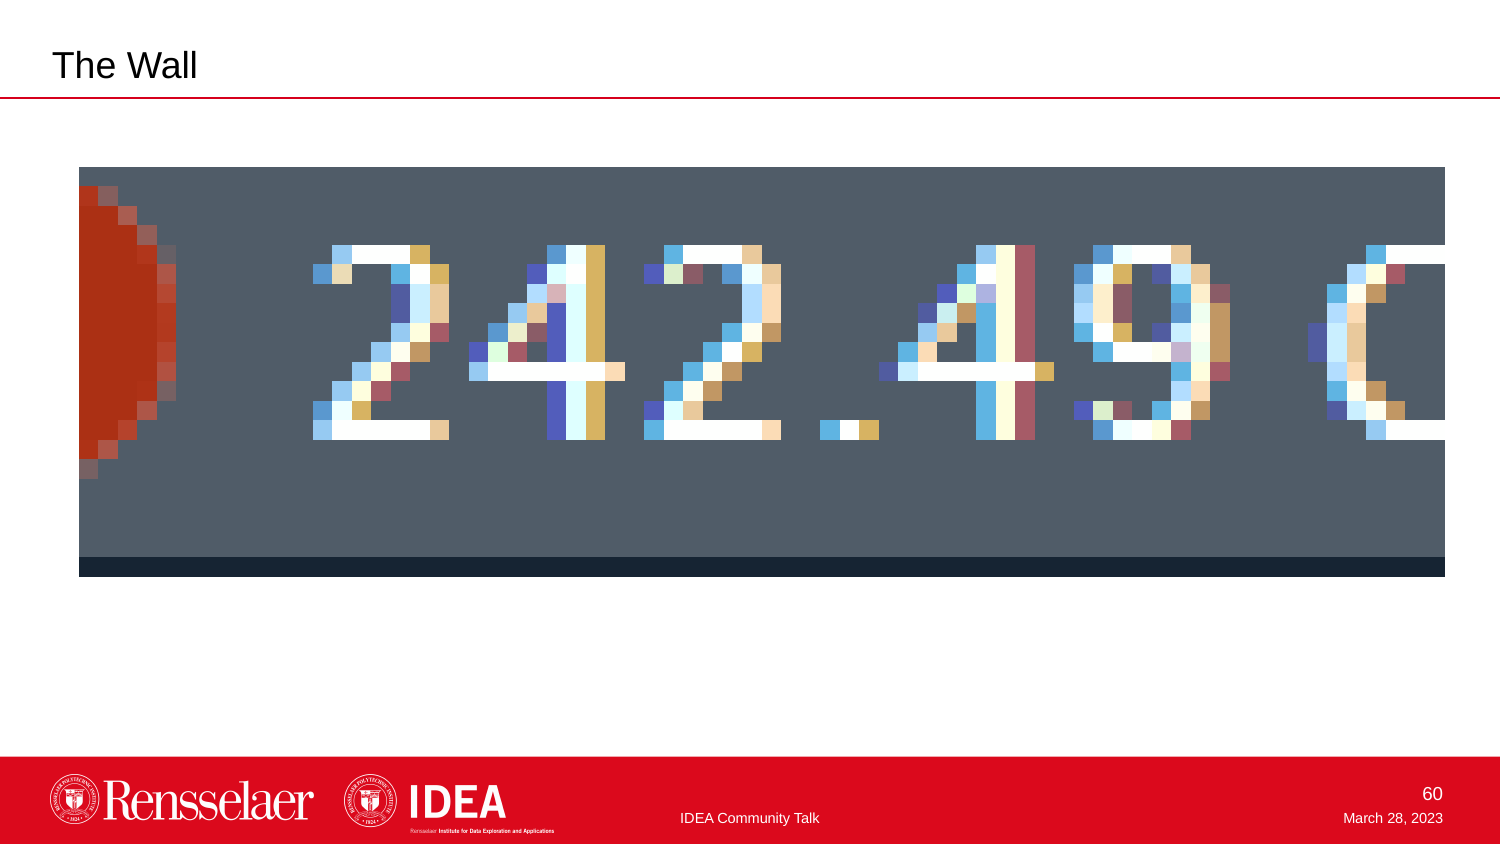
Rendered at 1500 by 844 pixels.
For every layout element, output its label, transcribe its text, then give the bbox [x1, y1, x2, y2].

list The Wall [36, 33, 1403, 98]
picture [79, 167, 1446, 578]
picture [50, 774, 314, 824]
picture [344, 774, 554, 834]
